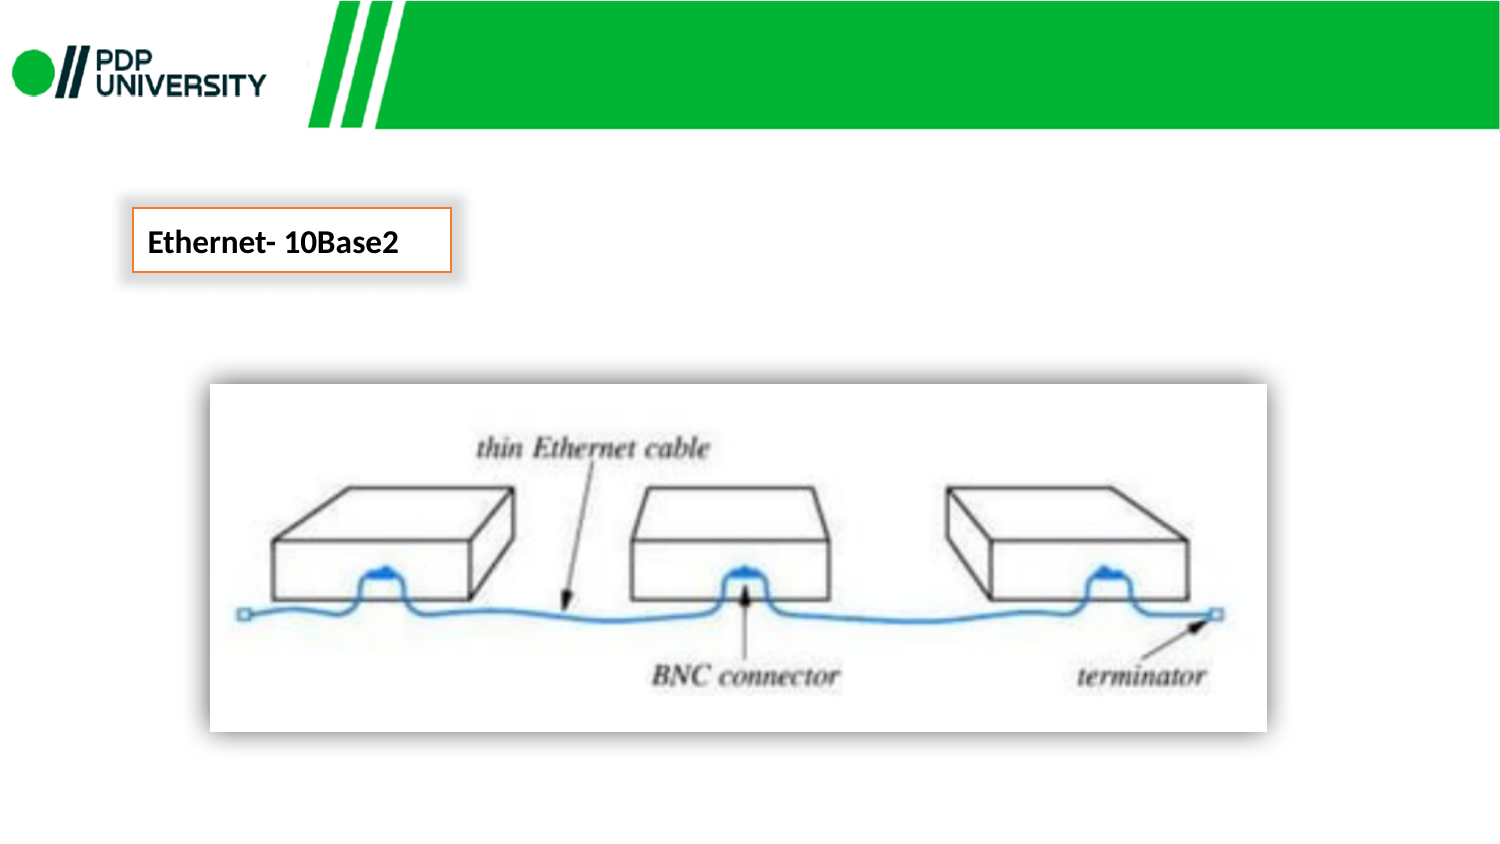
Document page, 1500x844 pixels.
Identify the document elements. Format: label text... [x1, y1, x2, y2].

picture [210, 384, 1267, 732]
text_box Ethernet- 10Base2 [132, 207, 452, 273]
picture [0, 0, 1500, 133]
